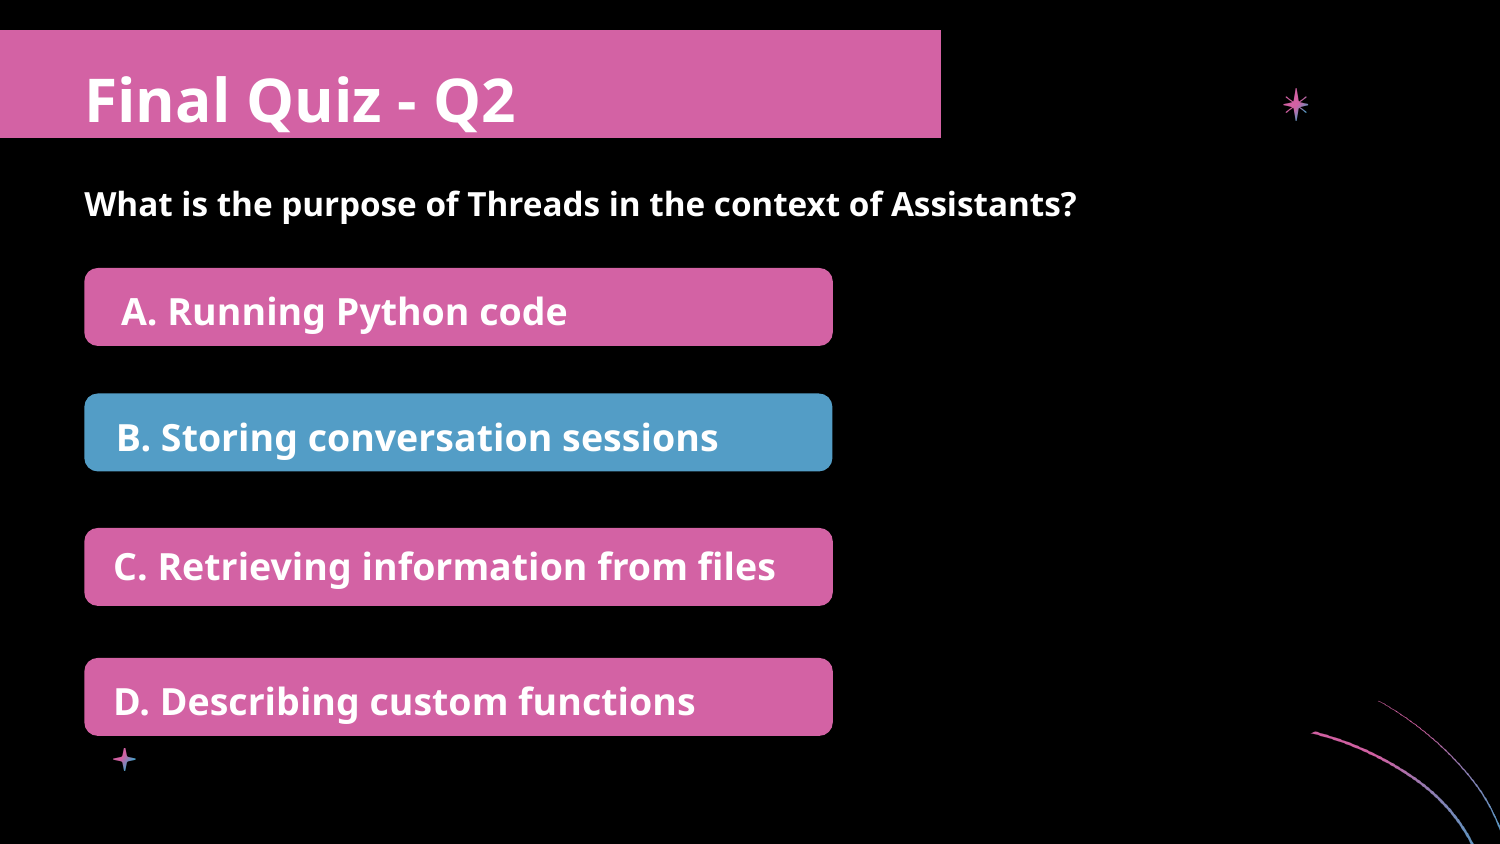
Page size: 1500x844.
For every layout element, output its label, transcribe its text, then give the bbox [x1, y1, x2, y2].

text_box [84, 258, 834, 347]
text_box [1283, 88, 1309, 121]
text_box [113, 748, 136, 771]
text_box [84, 518, 834, 607]
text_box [84, 648, 834, 737]
text_box [84, 393, 115, 472]
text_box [0, 20, 942, 139]
text_box What is the purpose of Threads in the context of Assistants? [84, 177, 1447, 224]
text_box [1246, 676, 1500, 844]
text_box B. Storing conversation sessions [115, 393, 938, 472]
